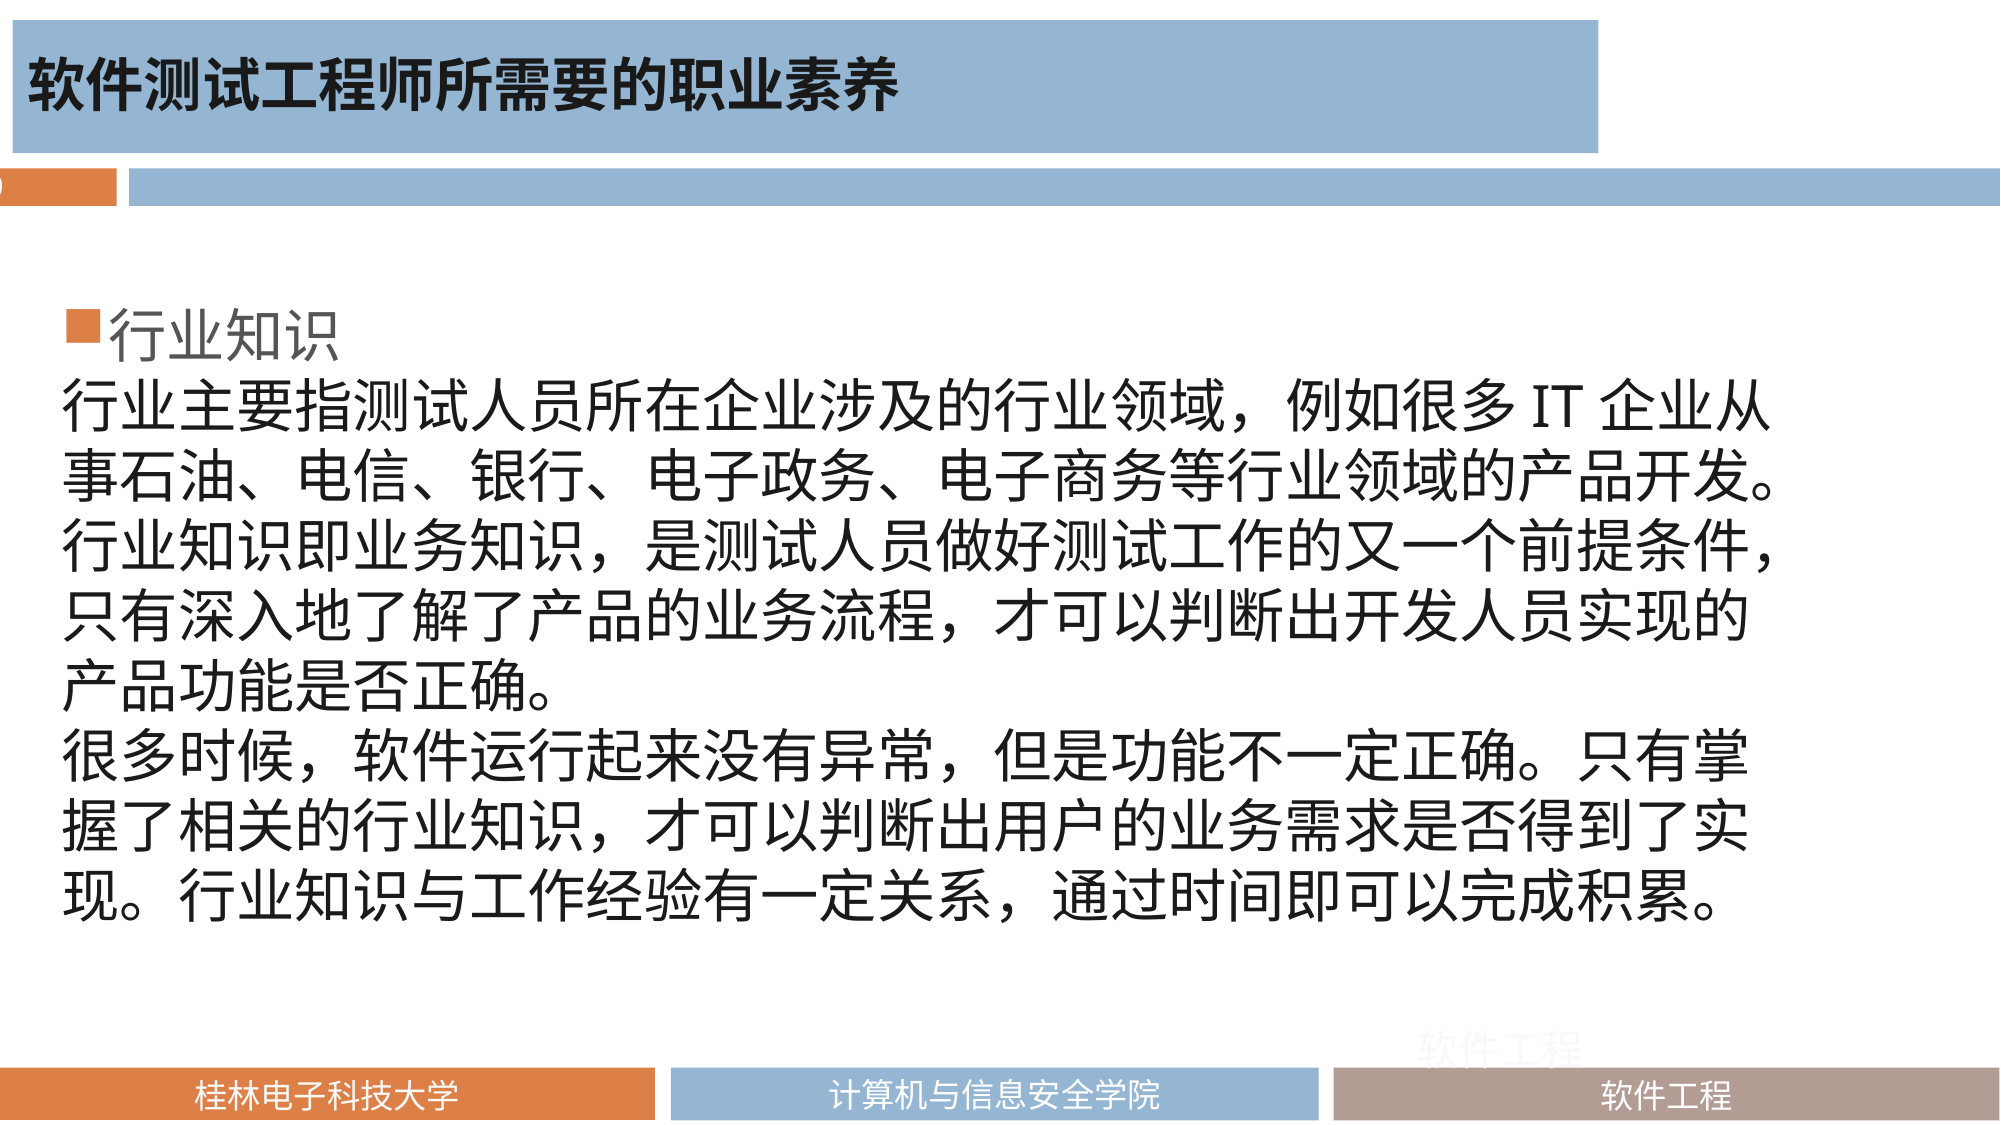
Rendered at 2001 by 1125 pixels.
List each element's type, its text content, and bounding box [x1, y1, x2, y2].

text_box [303, 49, 1671, 291]
subtitle 软件测试工程师所需要的职业素养 [12, 19, 1599, 154]
text_box [753, 1007, 1240, 1105]
text_box 行业知识 行业主要指测试人员所在企业涉及的行业领域，例如很多IT企业从事石油、电信、银行、电子政务、电子商务等行业领域的产品开发。行业知识即业务知识，是测试人员做好测试工作的又一个前提条件，只有深入地了解了产品的业务流程，才可以判断出开发人员实现的产品功能是否正确。 很多时候，软件运行起来没有异常，但是功能不一定正确。只有掌握了相关的行业知识，才可以判断出用户的业务需求是否得到了实现。行业知识与工作经验有一定关系，通过时间即可以完成积累。 [46, 291, 1796, 1007]
text_box 软件工程 [1250, 1007, 1750, 1105]
